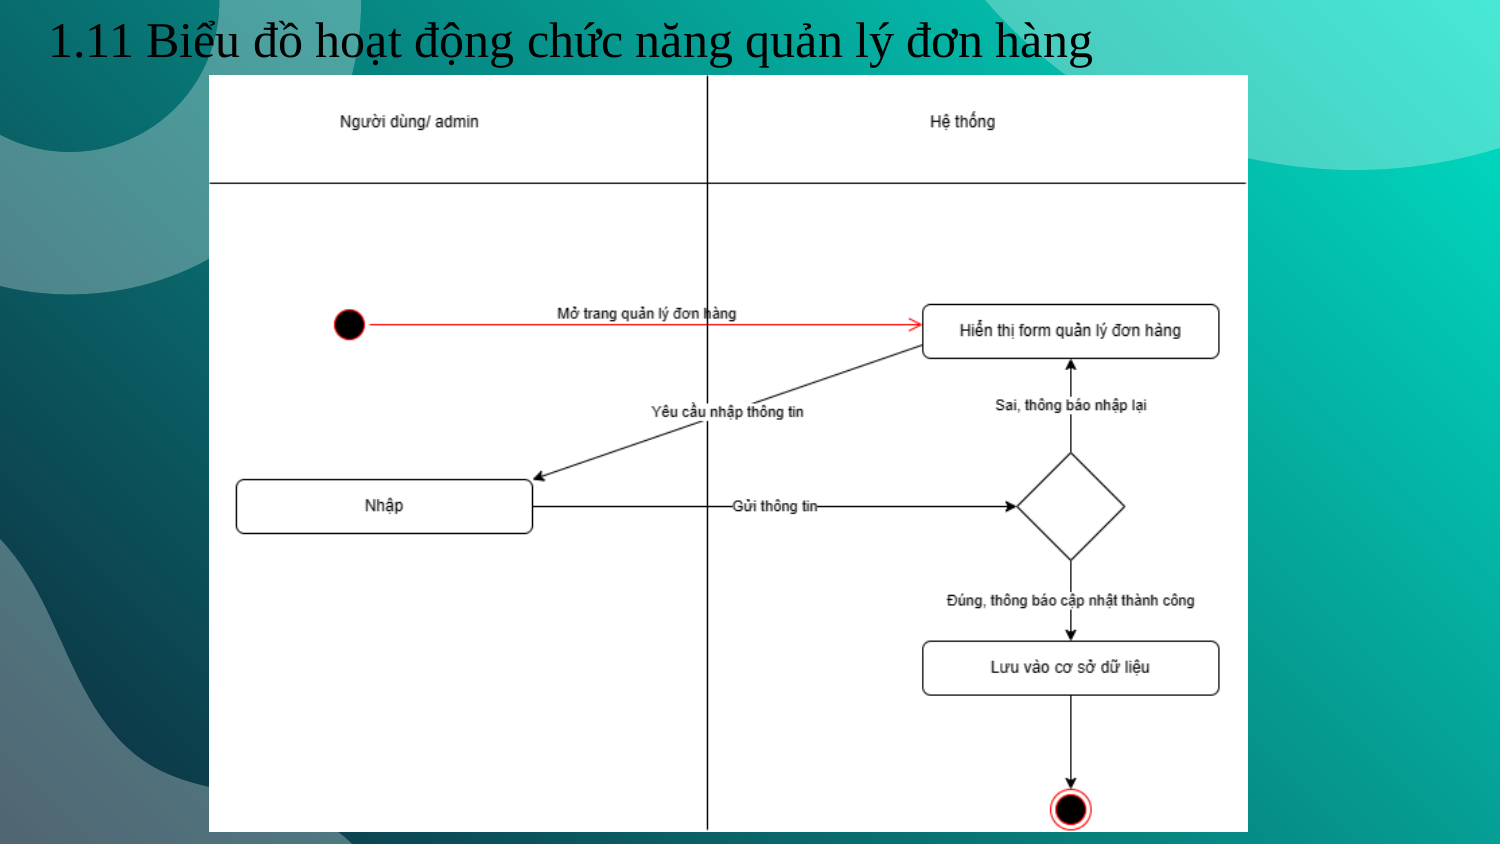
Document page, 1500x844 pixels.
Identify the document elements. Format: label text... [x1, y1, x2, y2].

picture [209, 75, 1248, 832]
text_box 1.11 Biểu đồ hoạt động chức năng quản lý đơn hàng [33, 0, 1229, 75]
